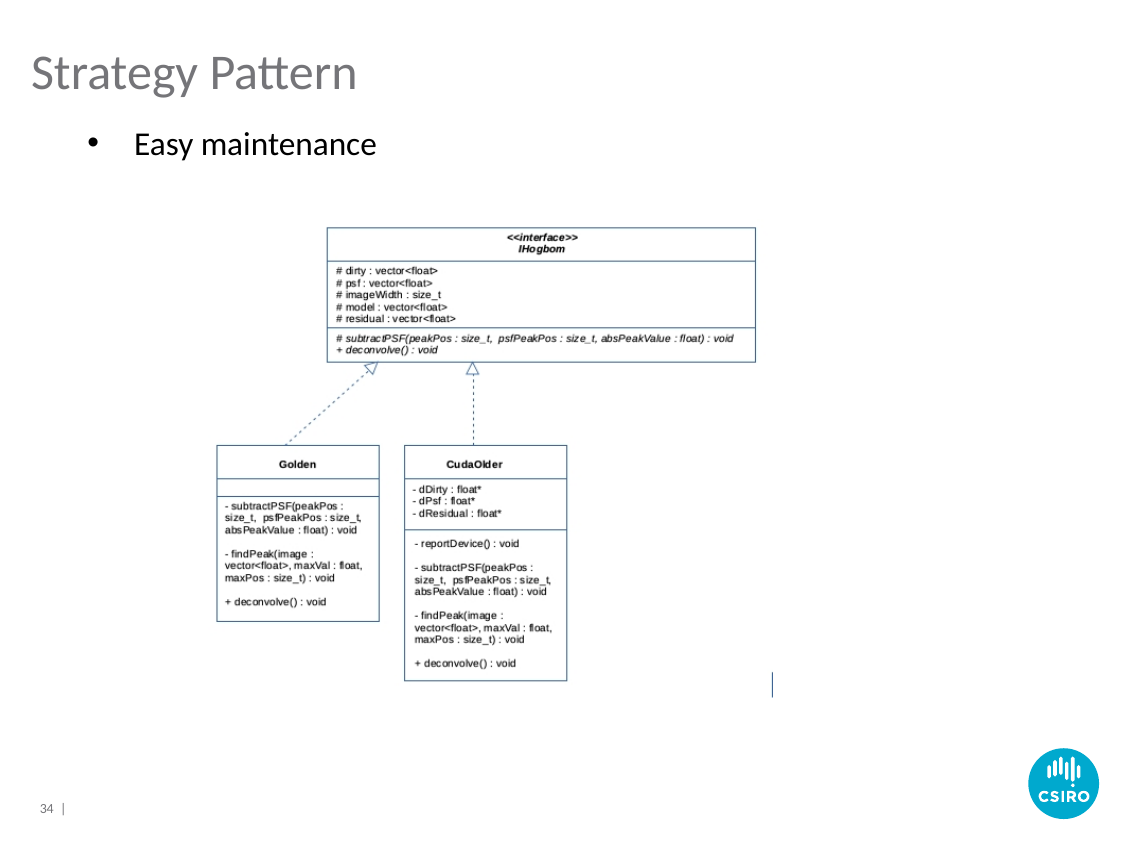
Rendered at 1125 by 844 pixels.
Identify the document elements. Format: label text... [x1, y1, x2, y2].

text_box Easy maintenance [0, 114, 1094, 170]
picture [207, 219, 773, 698]
slide_number 34 | [31, 800, 67, 816]
title Strategy Pattern [30, 39, 1094, 114]
